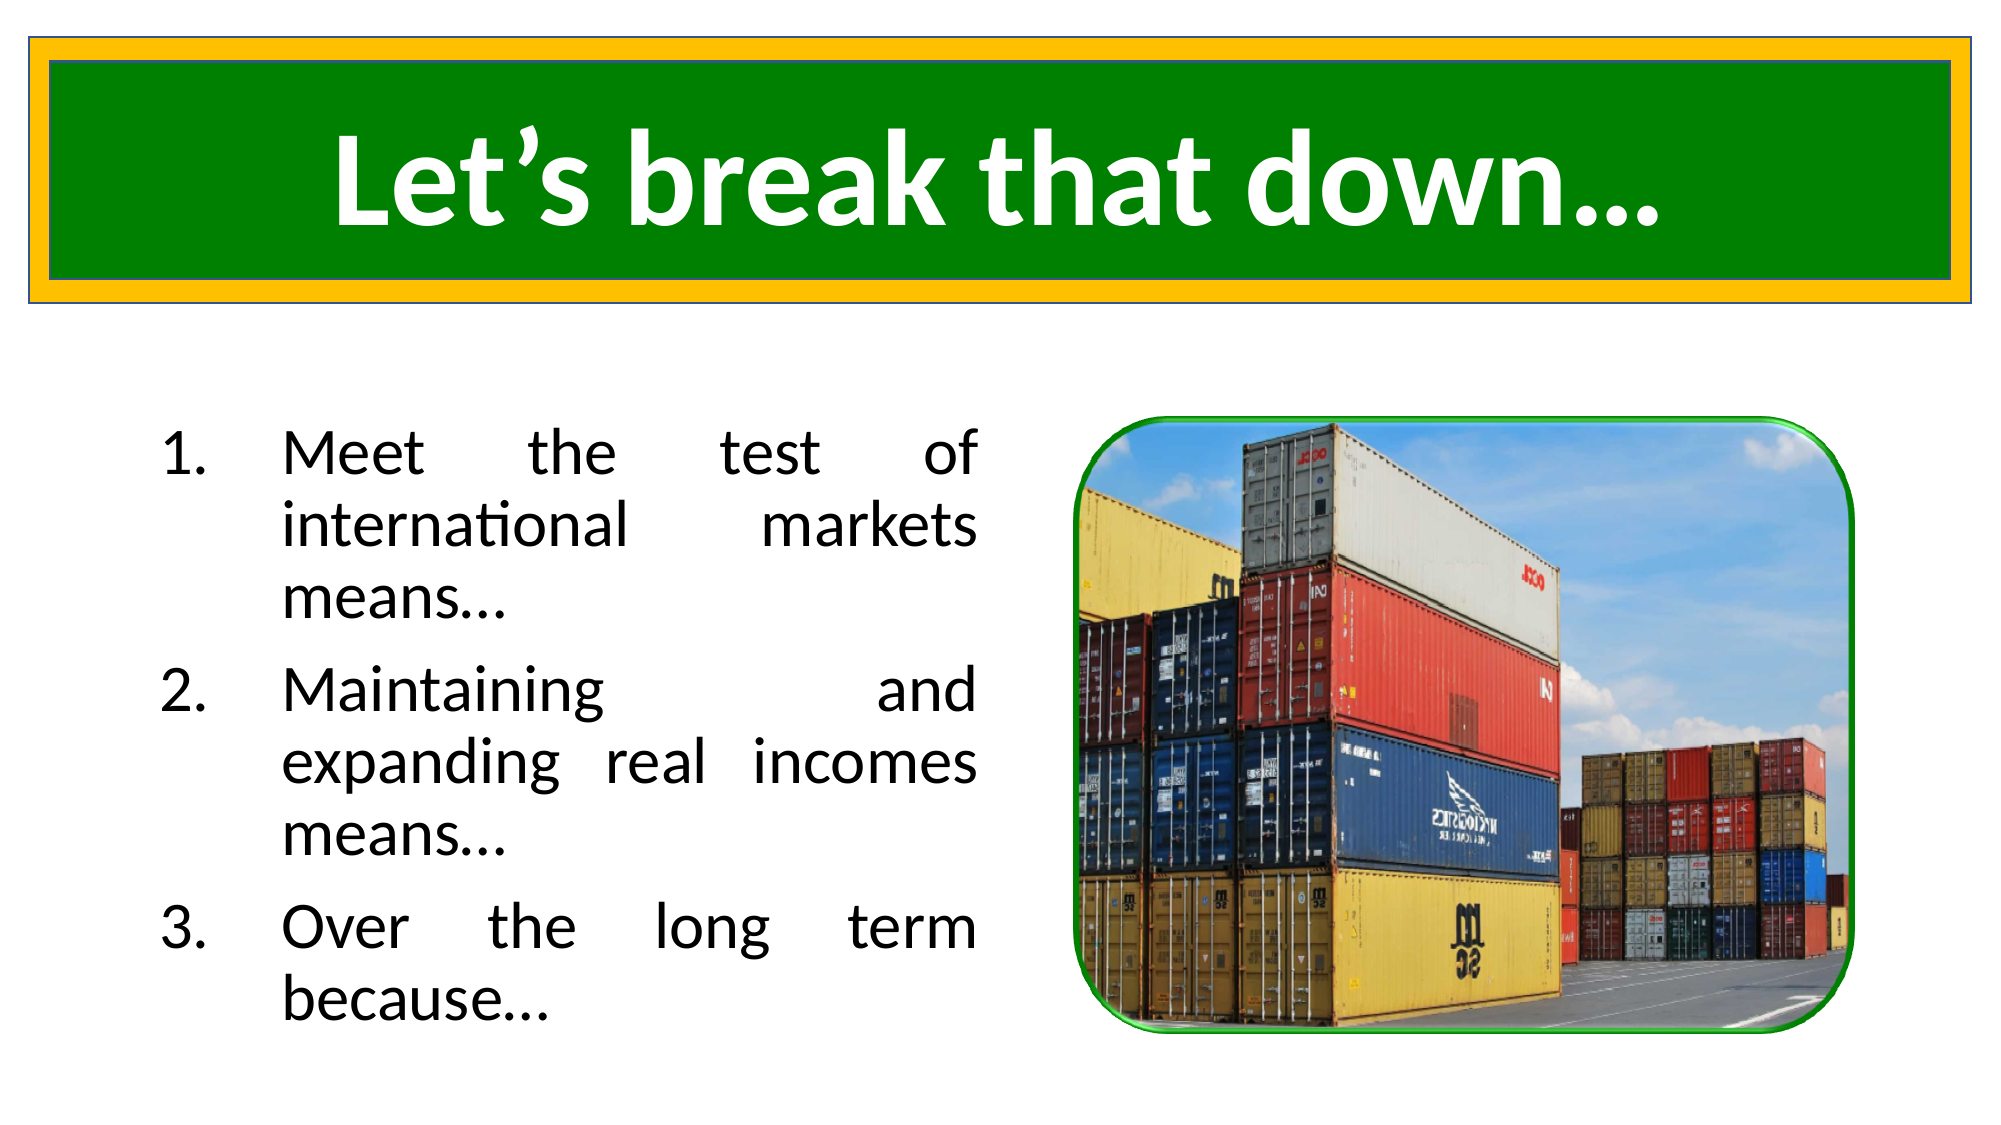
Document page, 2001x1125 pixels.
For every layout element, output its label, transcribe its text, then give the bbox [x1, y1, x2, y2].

text_box [28, 36, 1972, 304]
text_box Let’s break that down… [49, 60, 1951, 280]
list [1071, 414, 1856, 1037]
list Meet the test of international markets means… Maintaining and expanding real incomes means… Over the long term because… [144, 351, 995, 1100]
